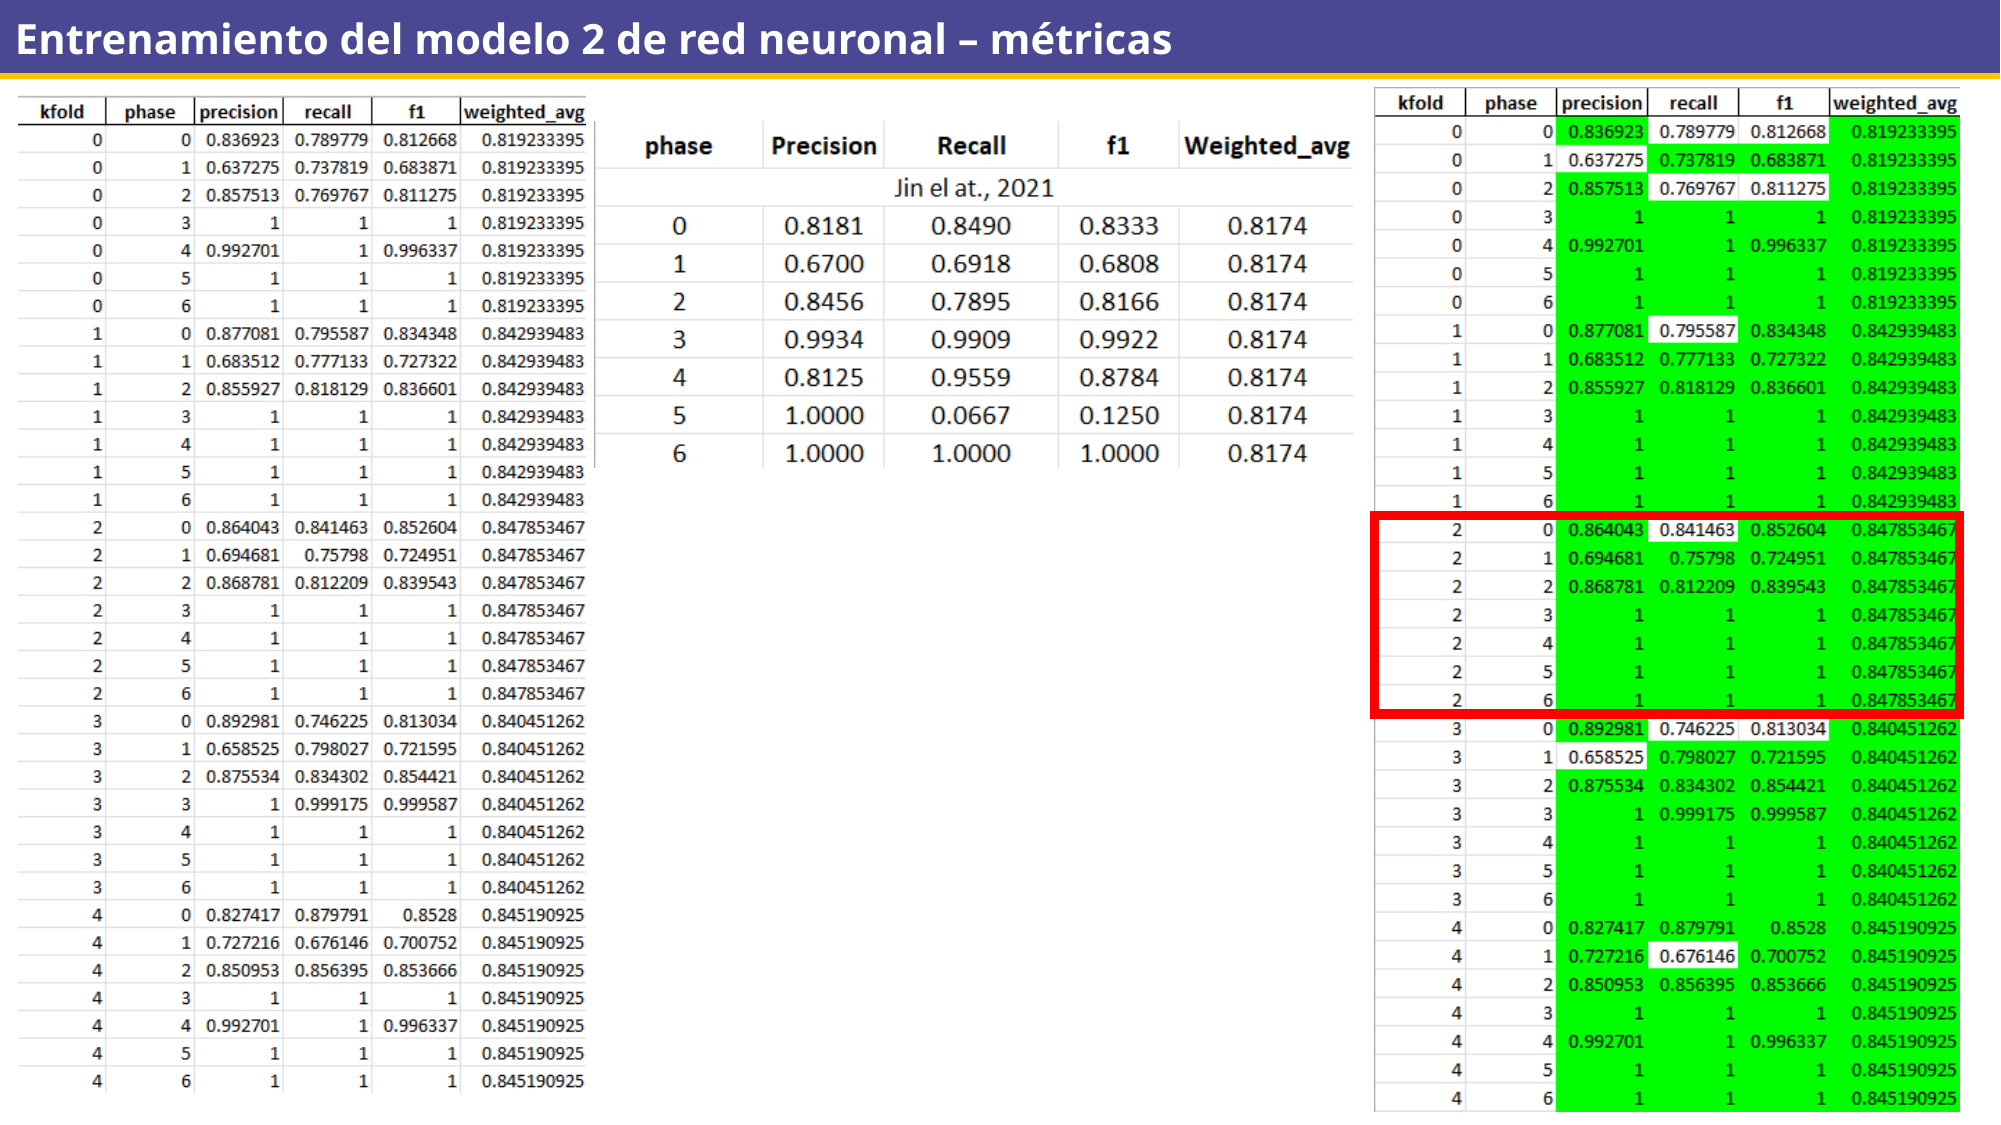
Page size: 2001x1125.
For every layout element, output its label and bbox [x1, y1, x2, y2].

picture [18, 95, 586, 1093]
picture [594, 121, 1353, 468]
picture [1374, 87, 1960, 1112]
text_box [0, 0, 2000, 76]
